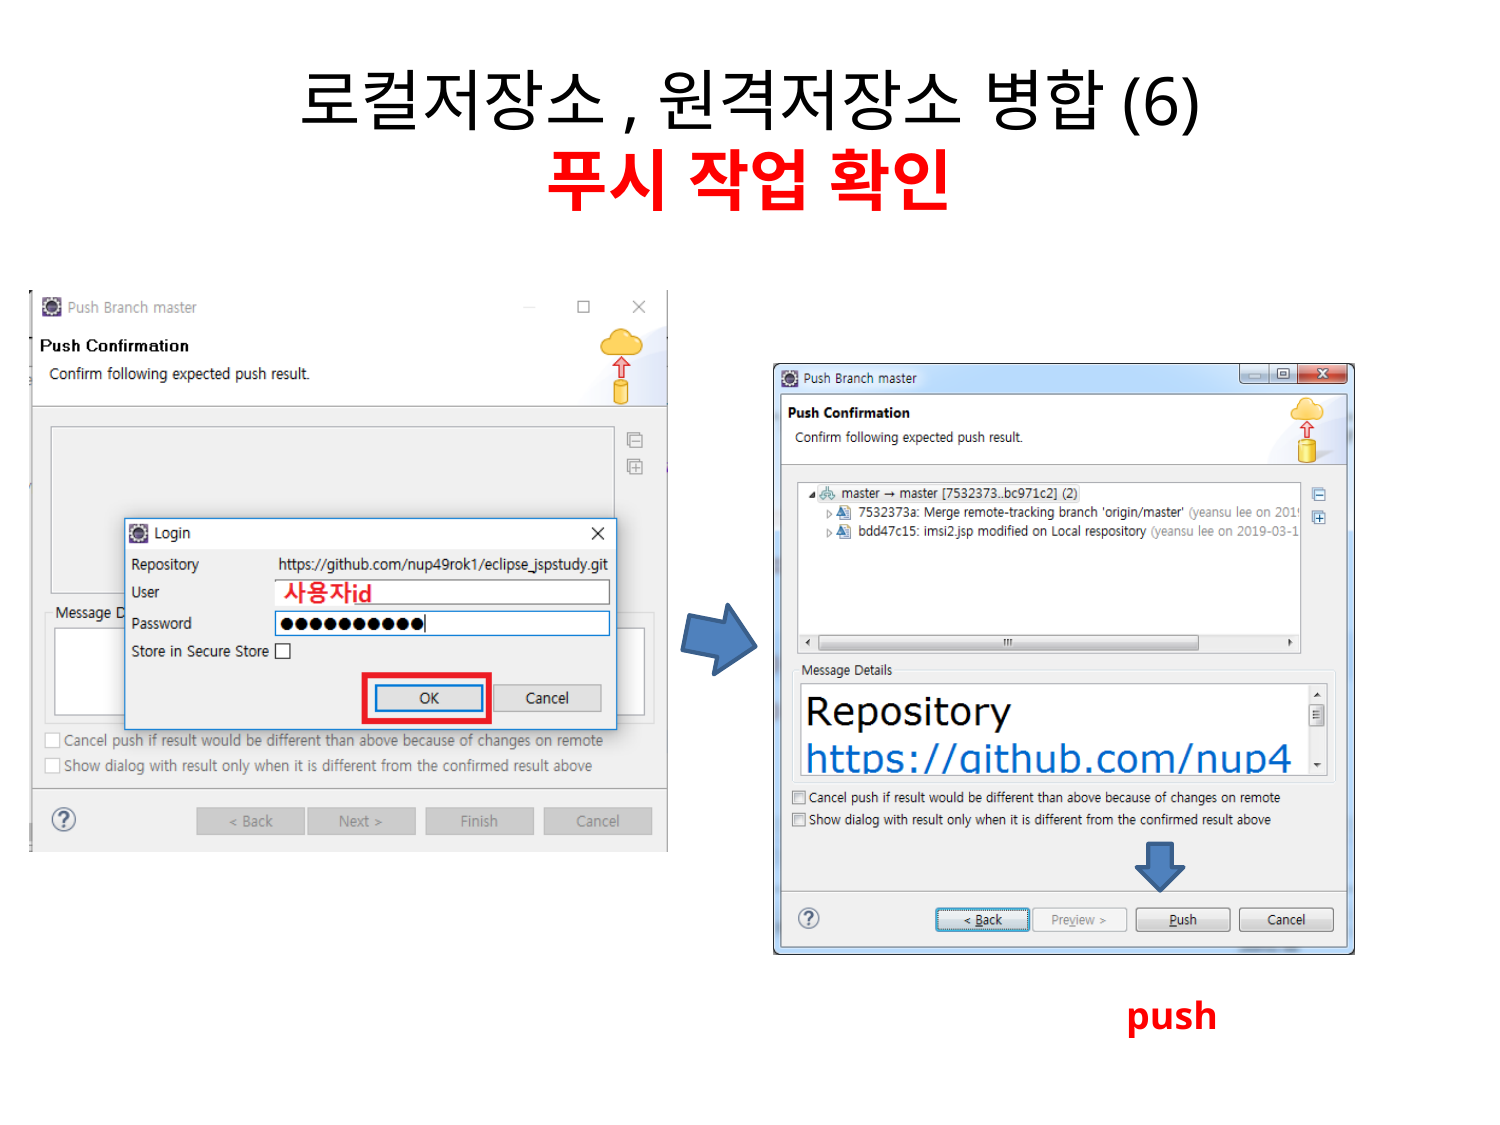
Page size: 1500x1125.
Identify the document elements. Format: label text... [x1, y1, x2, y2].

title 로컬저장소,원격저장소 병합(6) 푸시 작업 확인 [75, 45, 1425, 233]
picture [29, 290, 668, 852]
picture [773, 362, 1355, 955]
text_box [680, 602, 758, 677]
text_box push [1111, 984, 1233, 1045]
